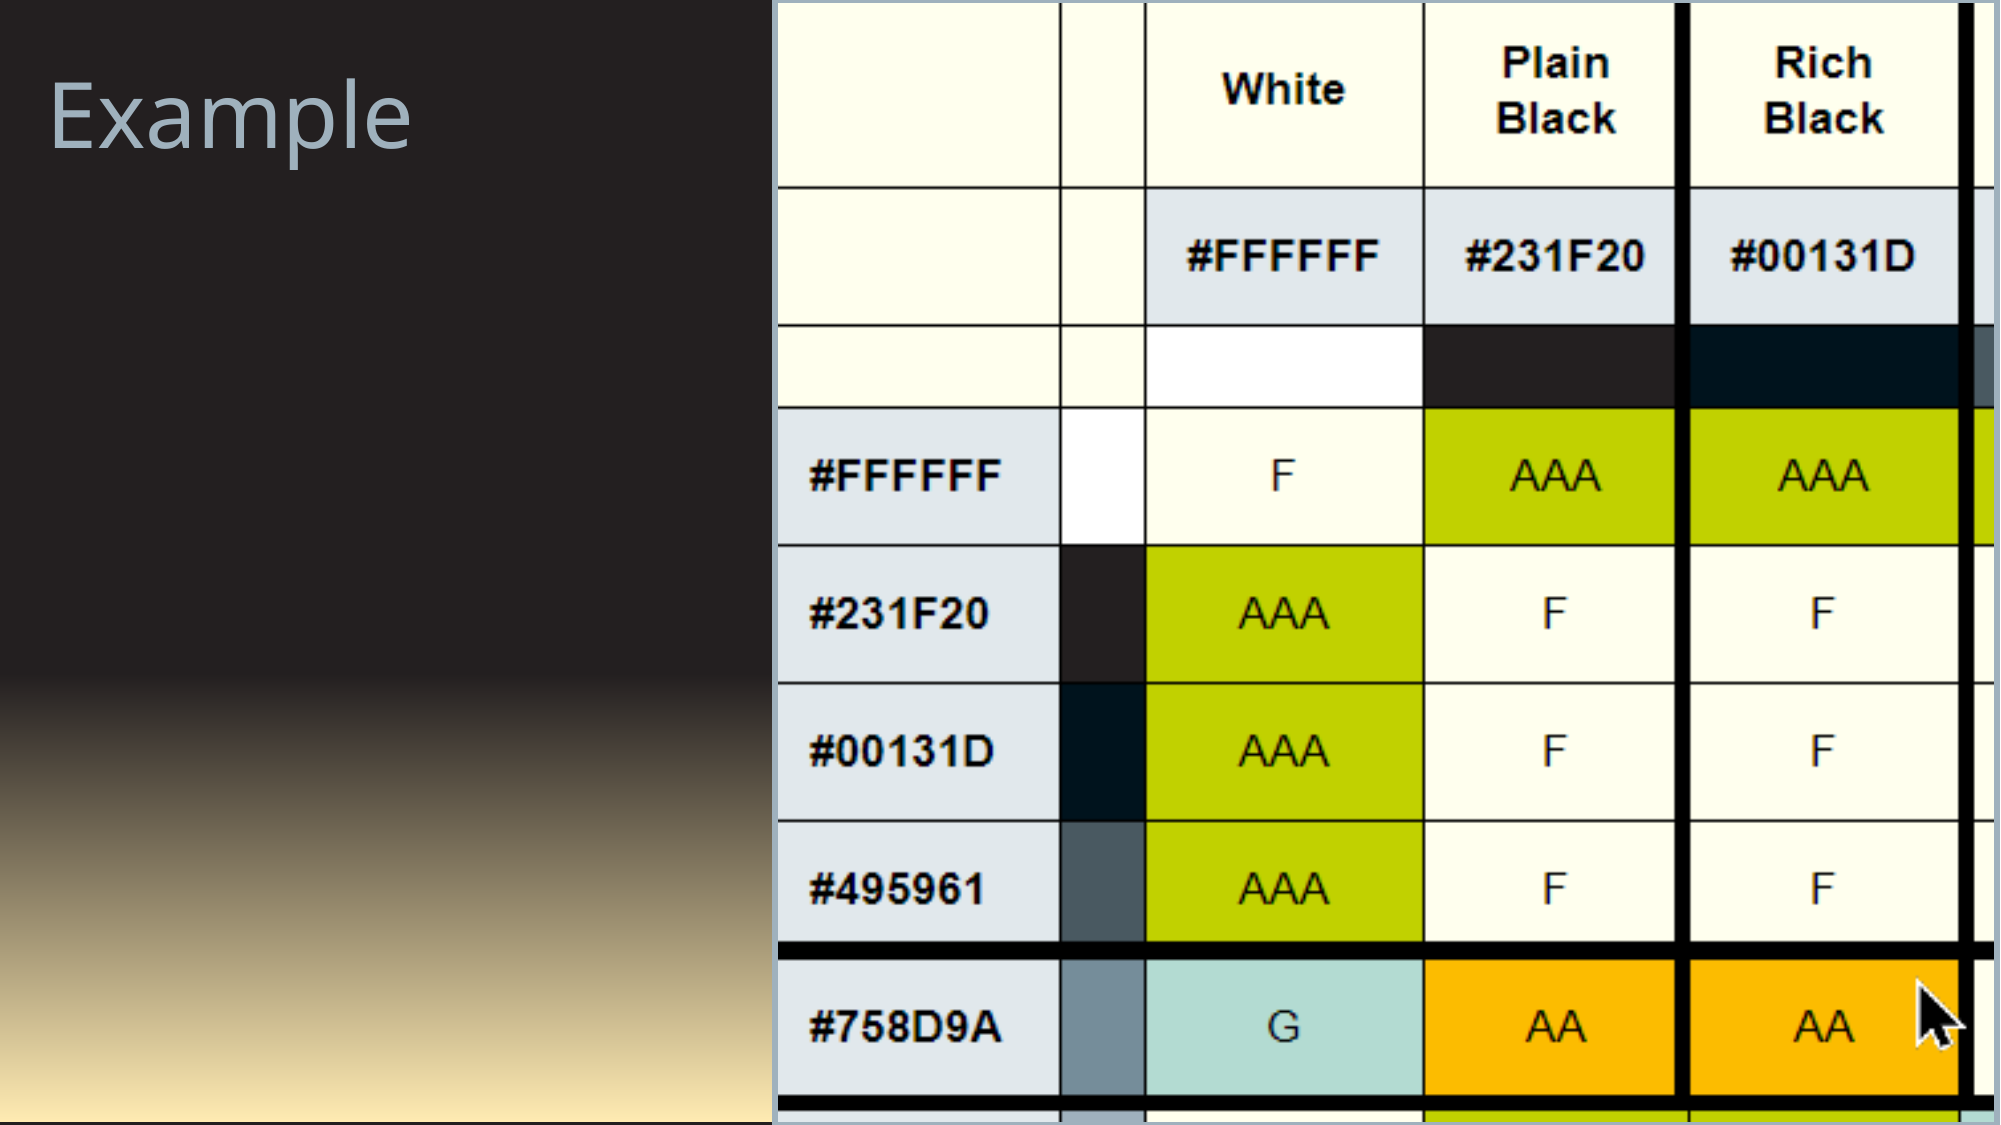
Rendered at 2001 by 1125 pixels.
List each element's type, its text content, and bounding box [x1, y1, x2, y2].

text_box [0, 0, 772, 1122]
picture [777, 3, 1995, 1123]
title Example [31, 24, 772, 214]
